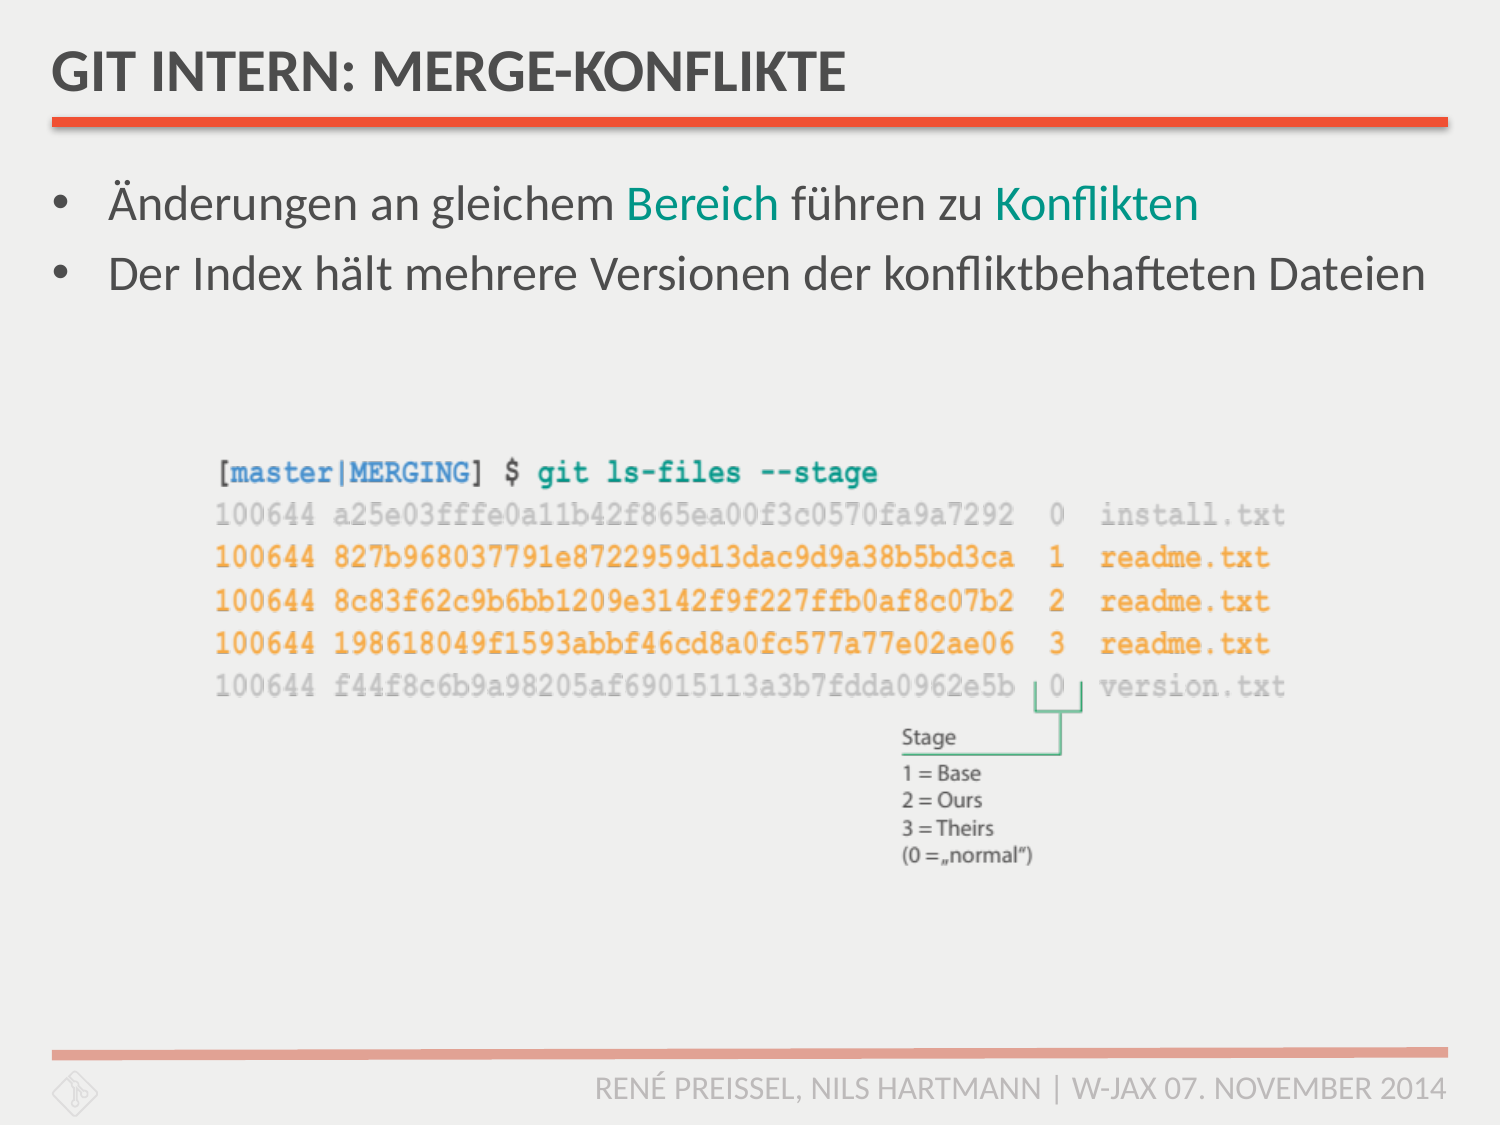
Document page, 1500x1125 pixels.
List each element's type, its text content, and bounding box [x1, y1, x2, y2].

title GIT INTERN: MERGE-KONFLIKTE [51, 30, 1449, 104]
picture [215, 454, 1285, 868]
list Änderungen an gleichem Bereich führen zu Konflikten Der Index hält mehrere Versionen der konfliktbehafteten Dateien [51, 170, 1449, 1005]
